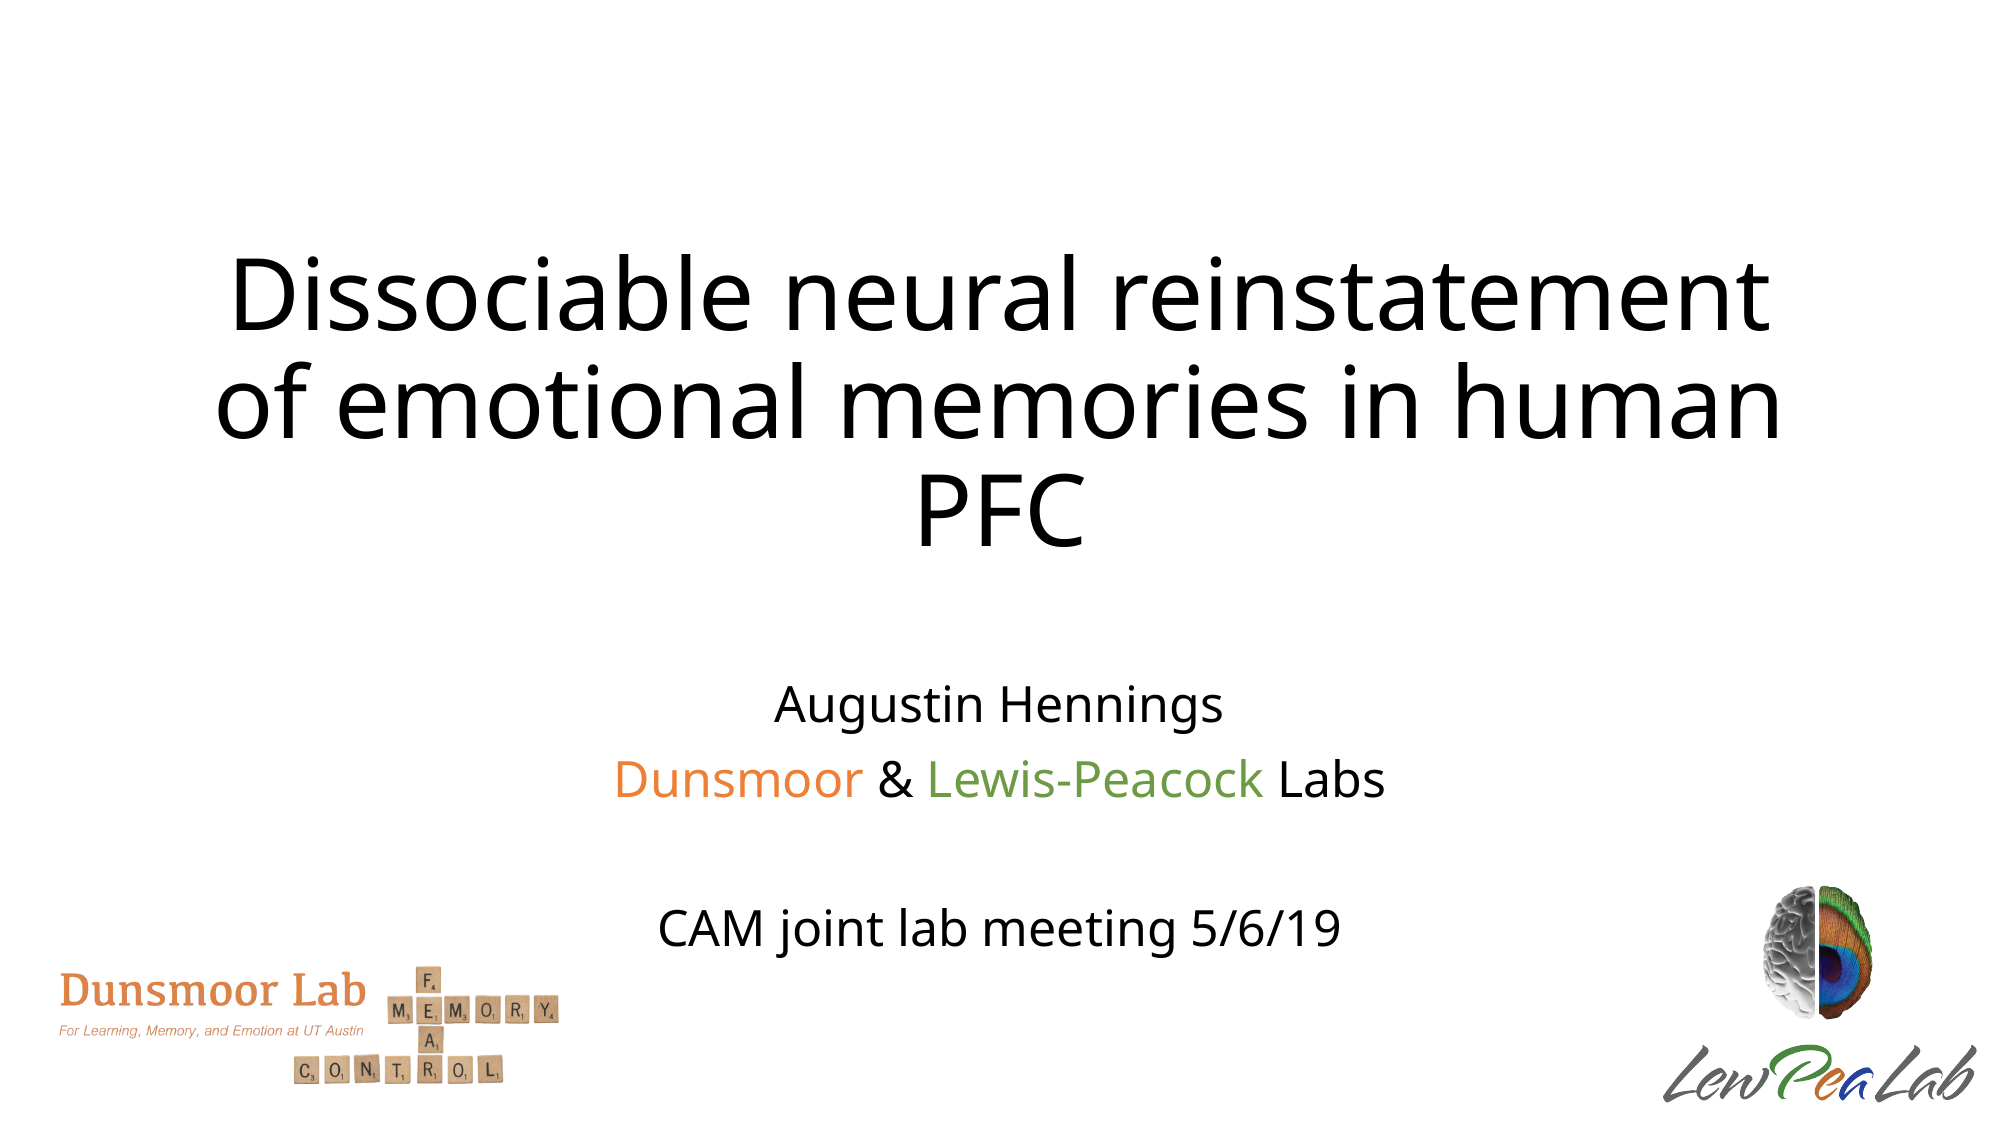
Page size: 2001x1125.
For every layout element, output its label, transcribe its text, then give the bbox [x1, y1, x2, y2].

subtitle Augustin Hennings Dunsmoor & Lewis-Peacock Labs CAM joint lab meeting 5/6/19 [249, 590, 1750, 1032]
picture [35, 931, 570, 1097]
title Dissociable neural reinstatement of emotional memories in human PFC [197, 184, 1803, 576]
picture [1657, 873, 1977, 1125]
